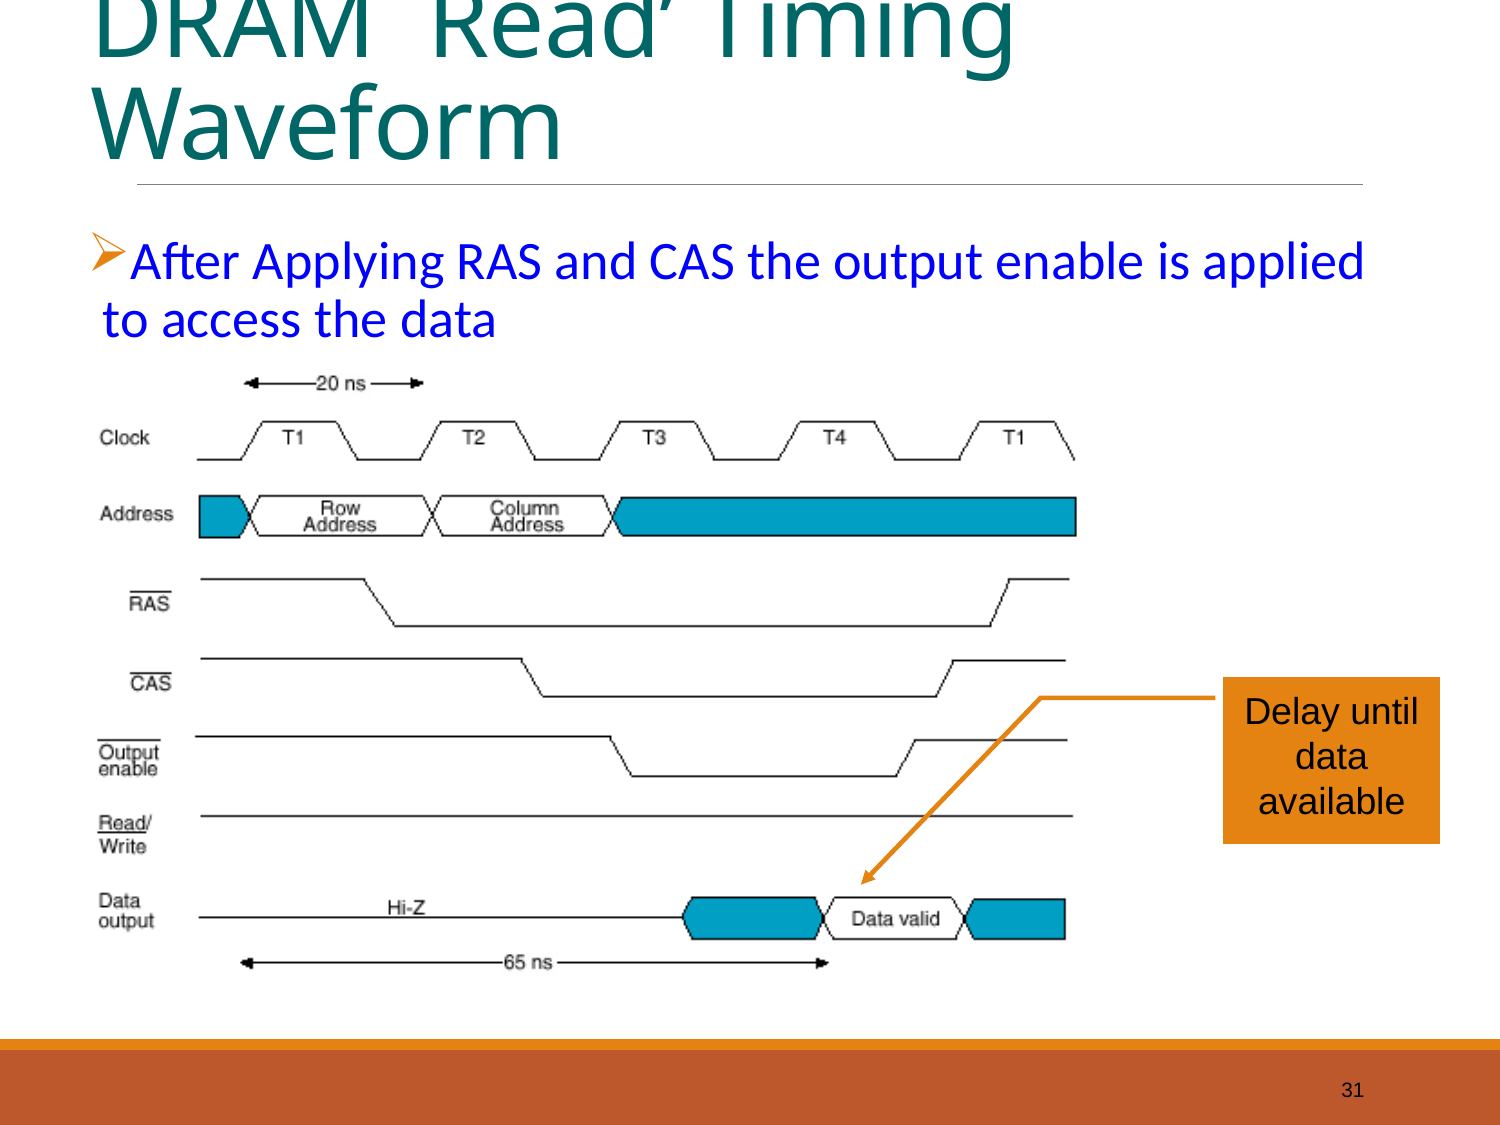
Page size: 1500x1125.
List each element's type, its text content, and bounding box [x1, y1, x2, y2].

title DRAM `Read’ Timing Waveform [75, 62, 1350, 188]
list After Applying RAS and CAS the output enable is applied to access the data [87, 224, 1388, 388]
text_box Delay until data available [1225, 679, 1438, 842]
slide_number 31 [1218, 1059, 1380, 1120]
picture [67, 366, 1106, 992]
